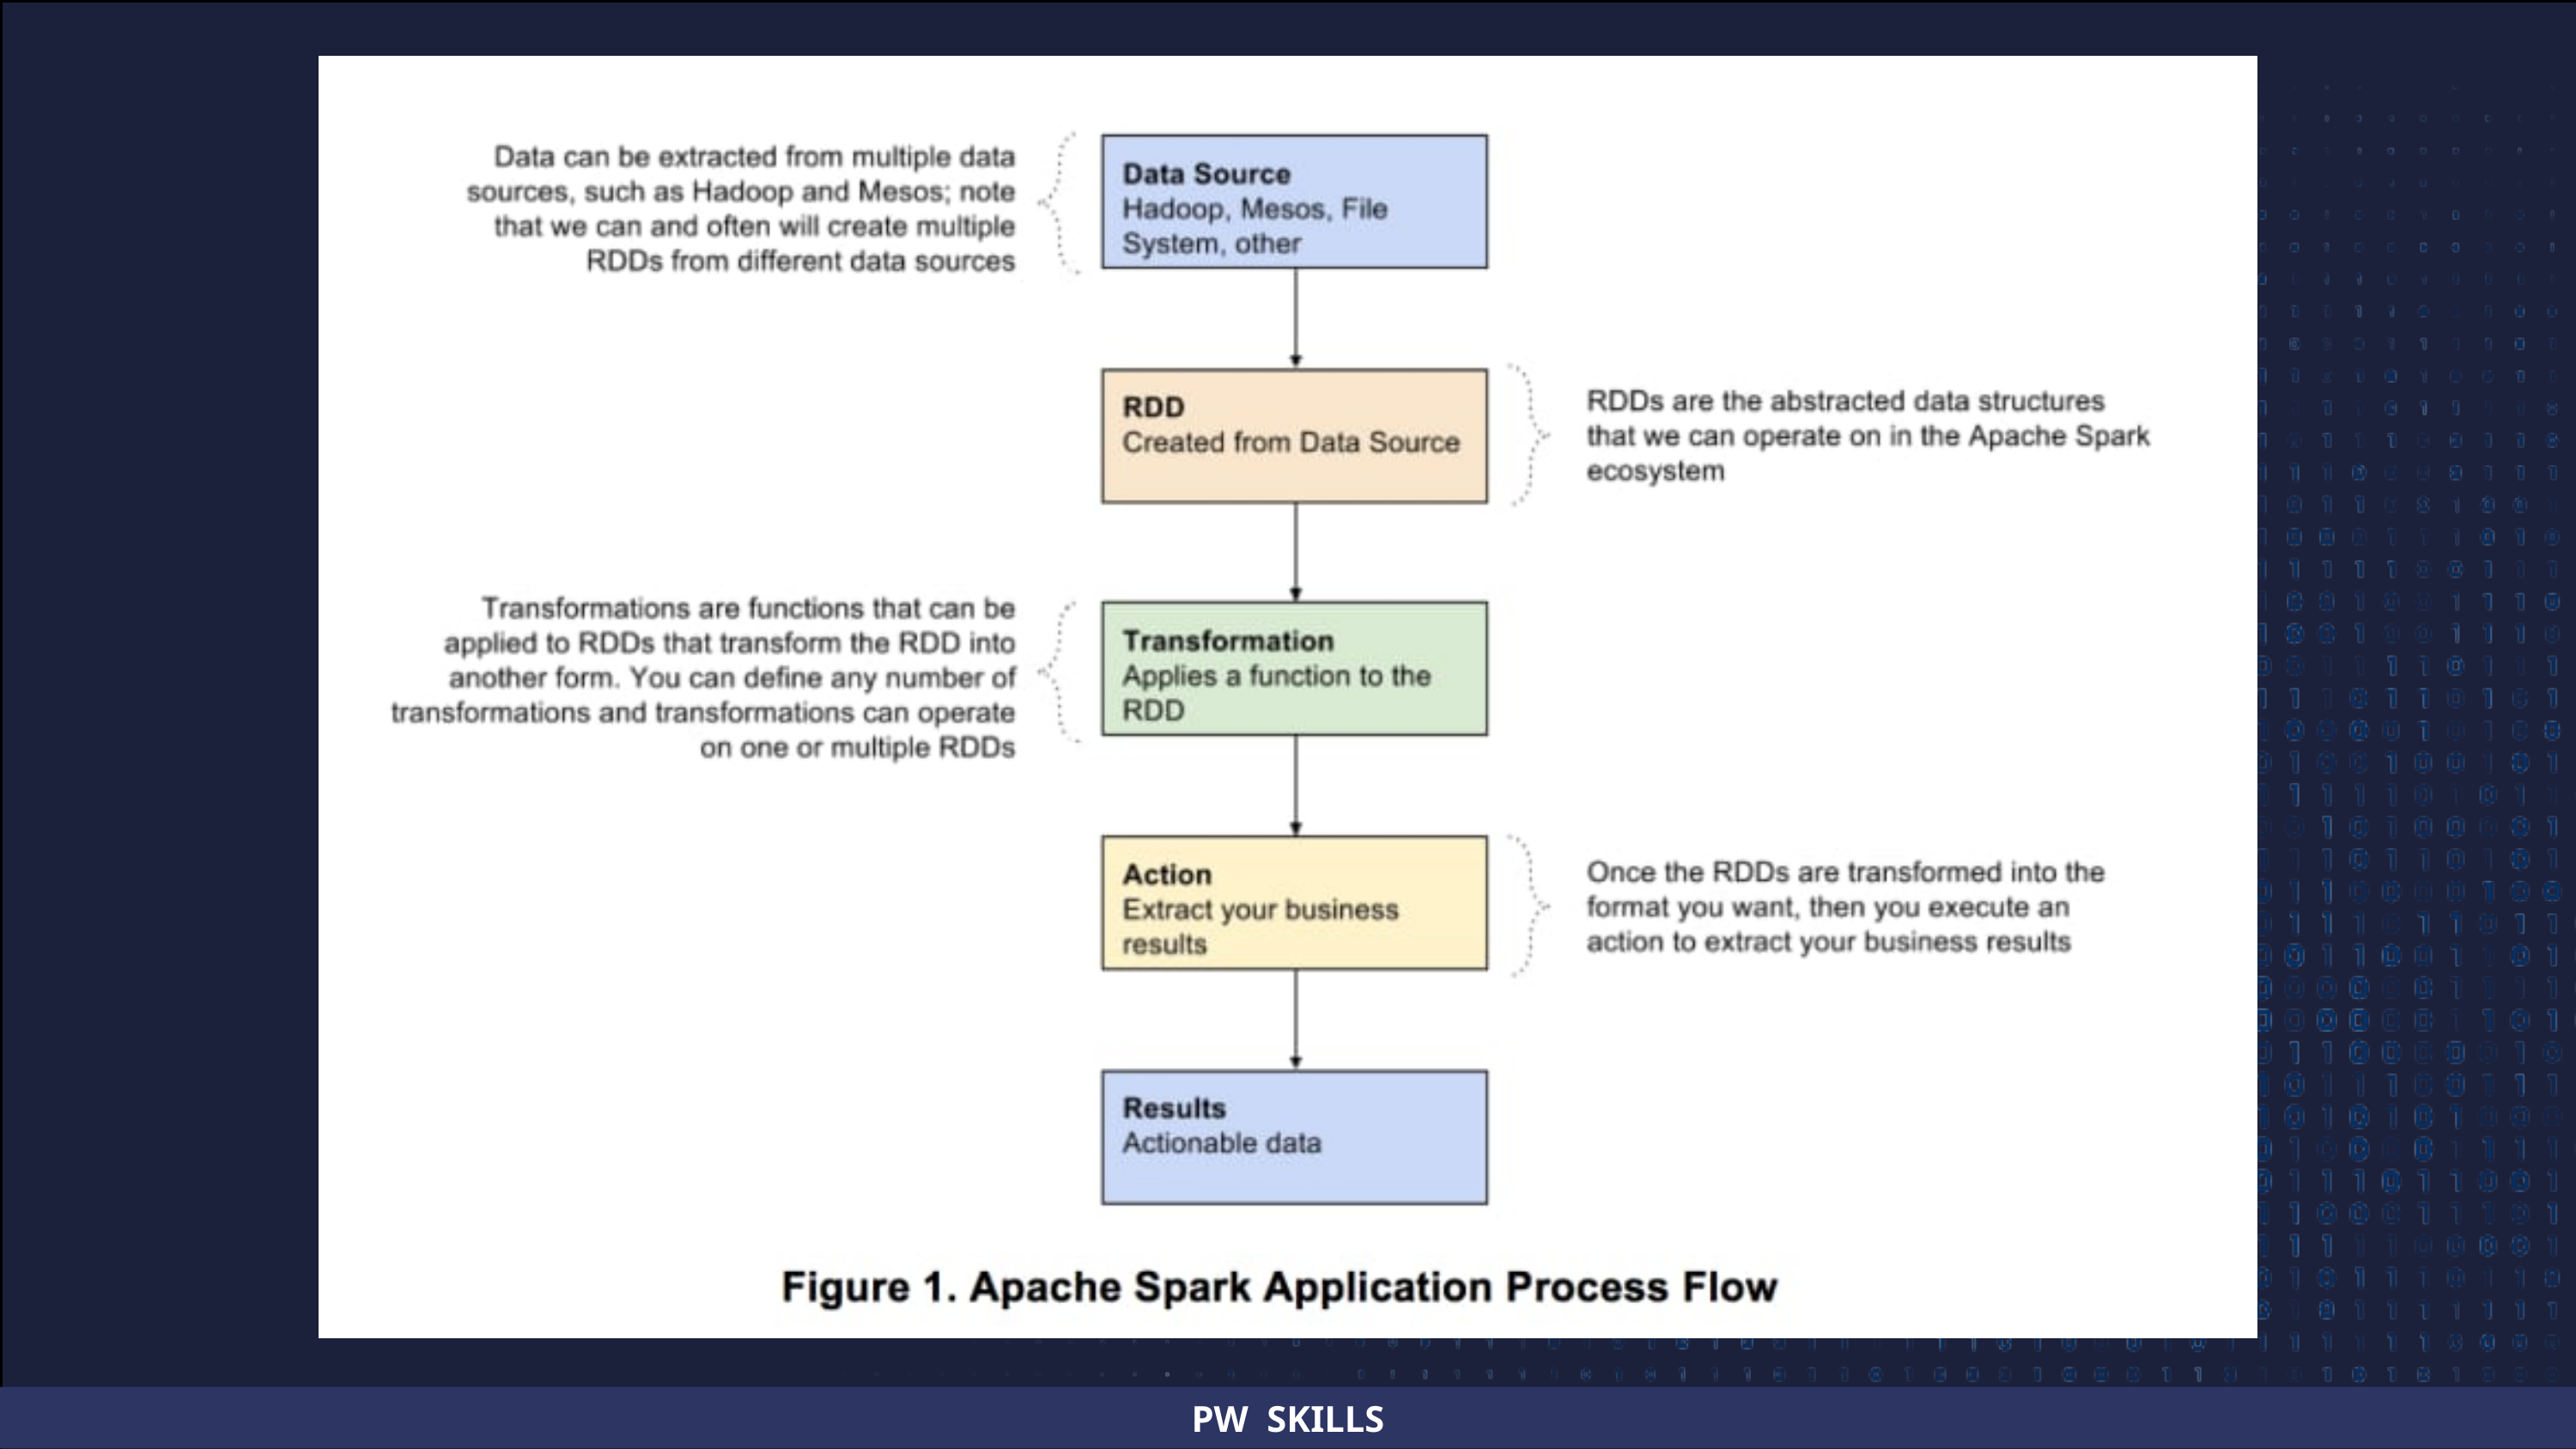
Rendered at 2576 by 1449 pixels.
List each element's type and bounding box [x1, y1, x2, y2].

picture [319, 56, 2576, 1385]
